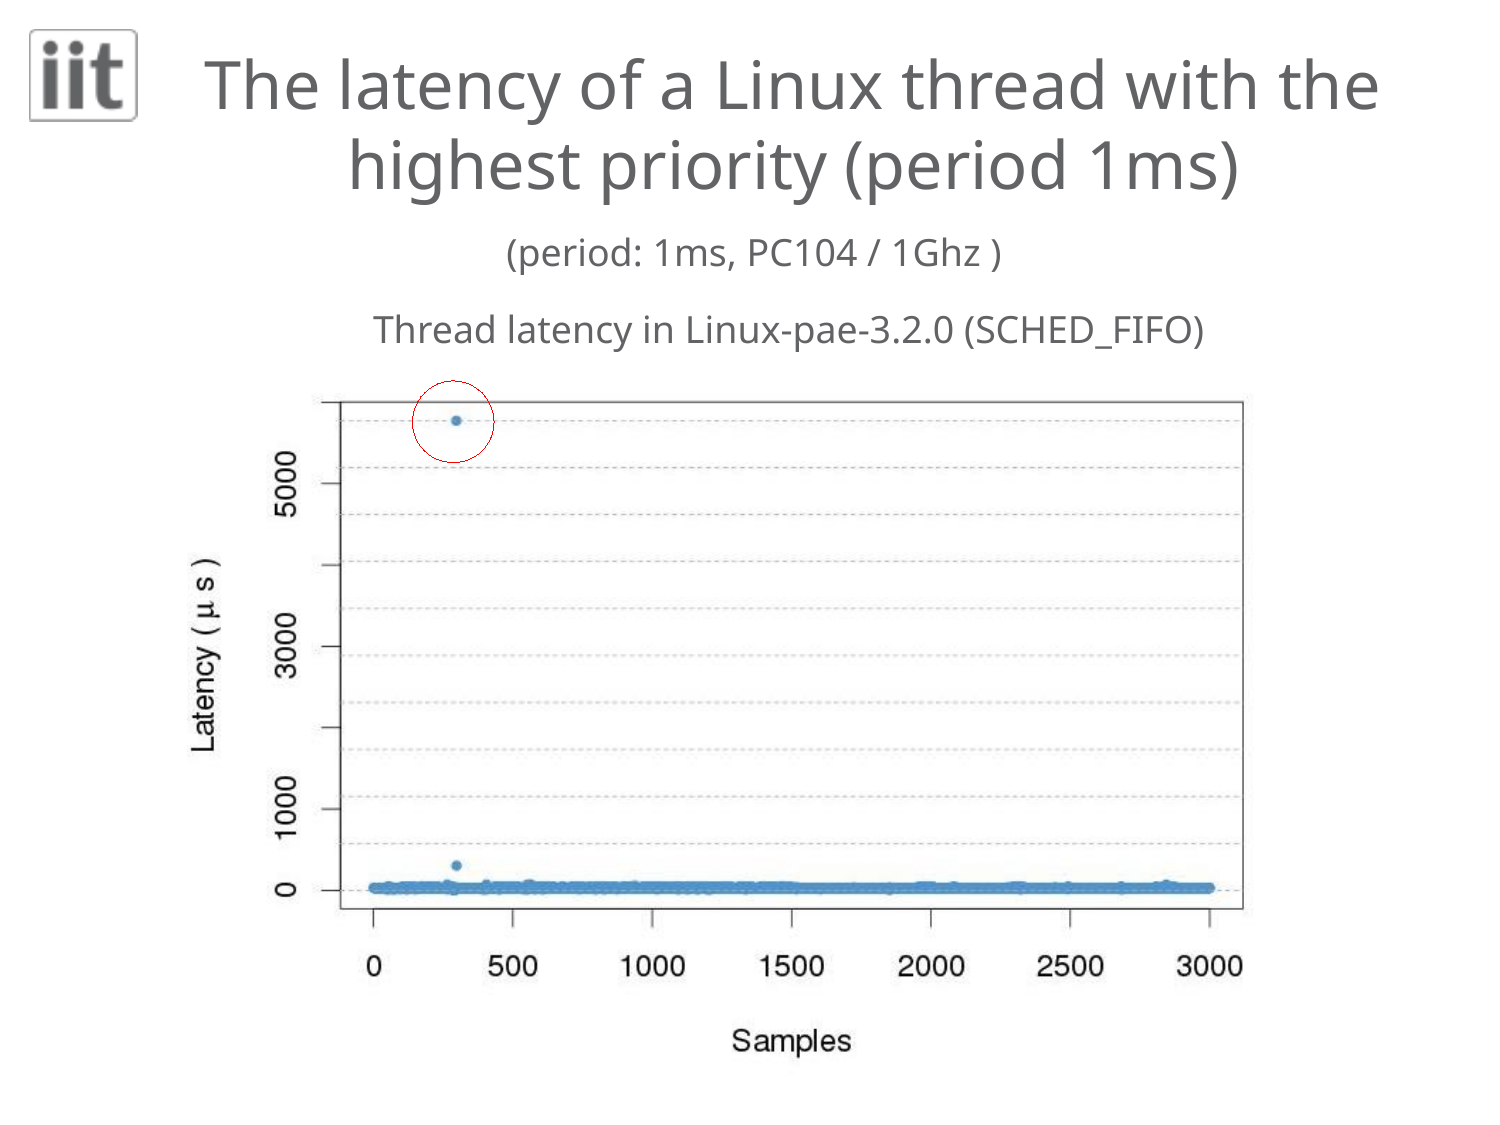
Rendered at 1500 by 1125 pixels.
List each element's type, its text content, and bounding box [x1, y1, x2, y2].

title The latency of a Linux thread with the highest priority (period 1ms) [162, 45, 1425, 200]
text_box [187, 298, 1322, 1101]
picture [29, 29, 138, 122]
text_box (period: 1ms, PC104 / 1Ghz ) [325, 215, 1184, 288]
